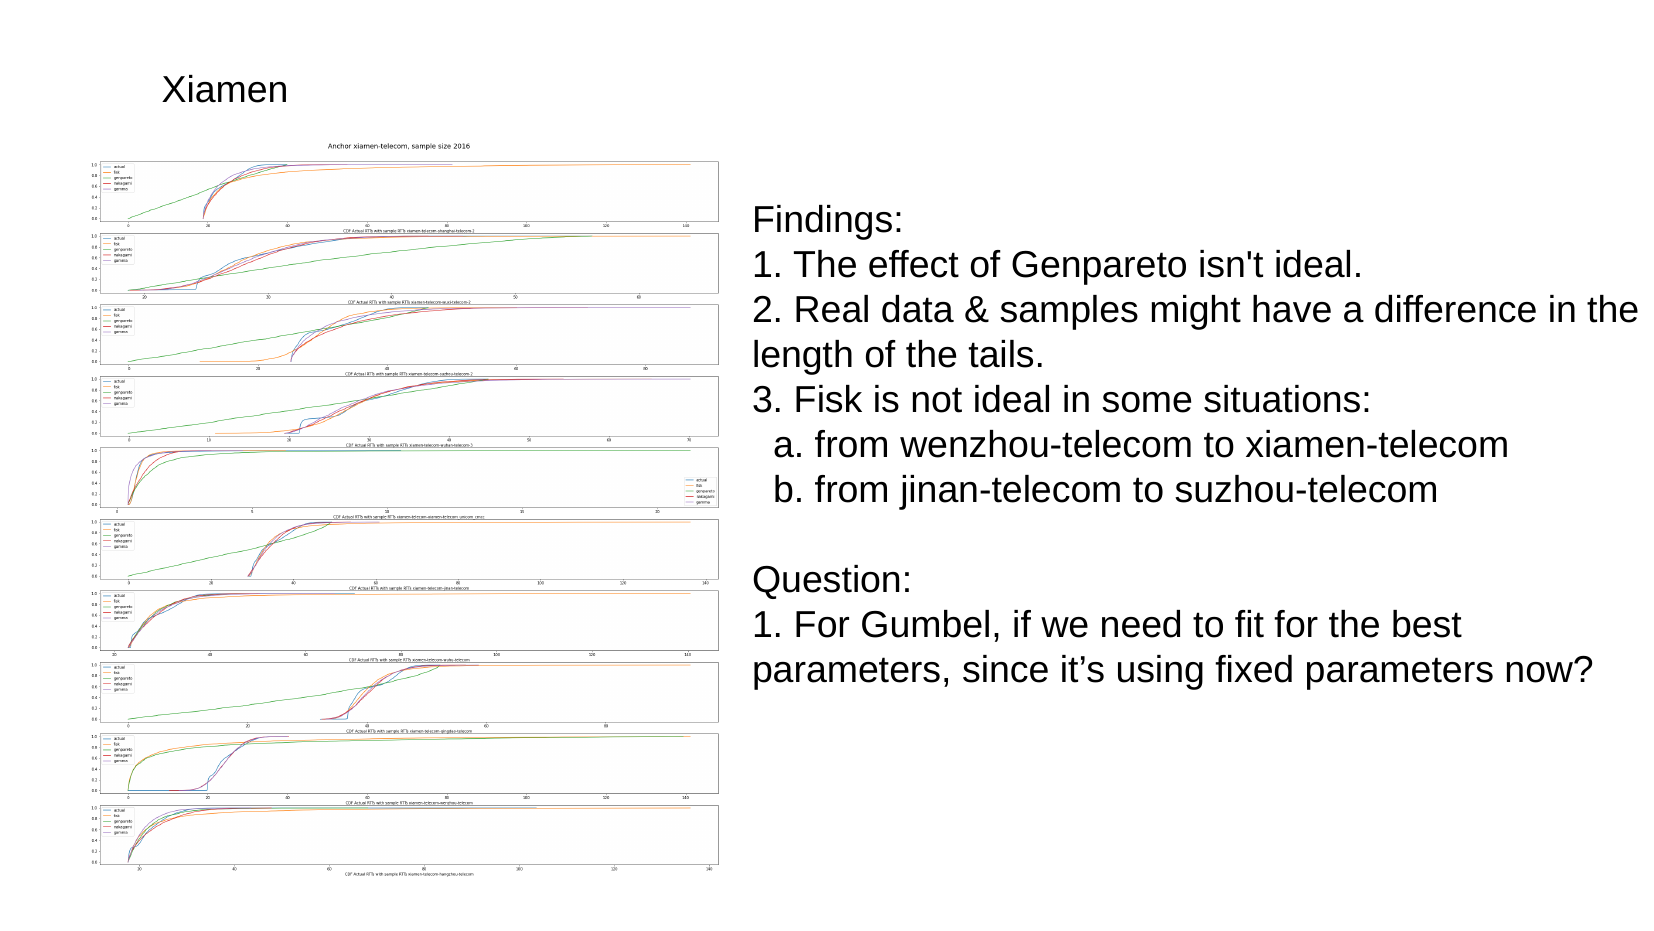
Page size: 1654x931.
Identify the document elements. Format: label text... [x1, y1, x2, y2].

text_box Findings: 1. The effect of Genpareto isn't ideal. 2. Real data & samples might have a difference in the length of the tails. 3. Fisk is not ideal in some situations: a. from wenzhou-telecom to xiamen-telecom b. from jinan-telecom to suzhou-telecom Question: 1. For Gumbel, if we need to fit for the best parameters, since it’s using fixed parameters now? [804, 187, 1654, 665]
picture [0, 50, 798, 931]
